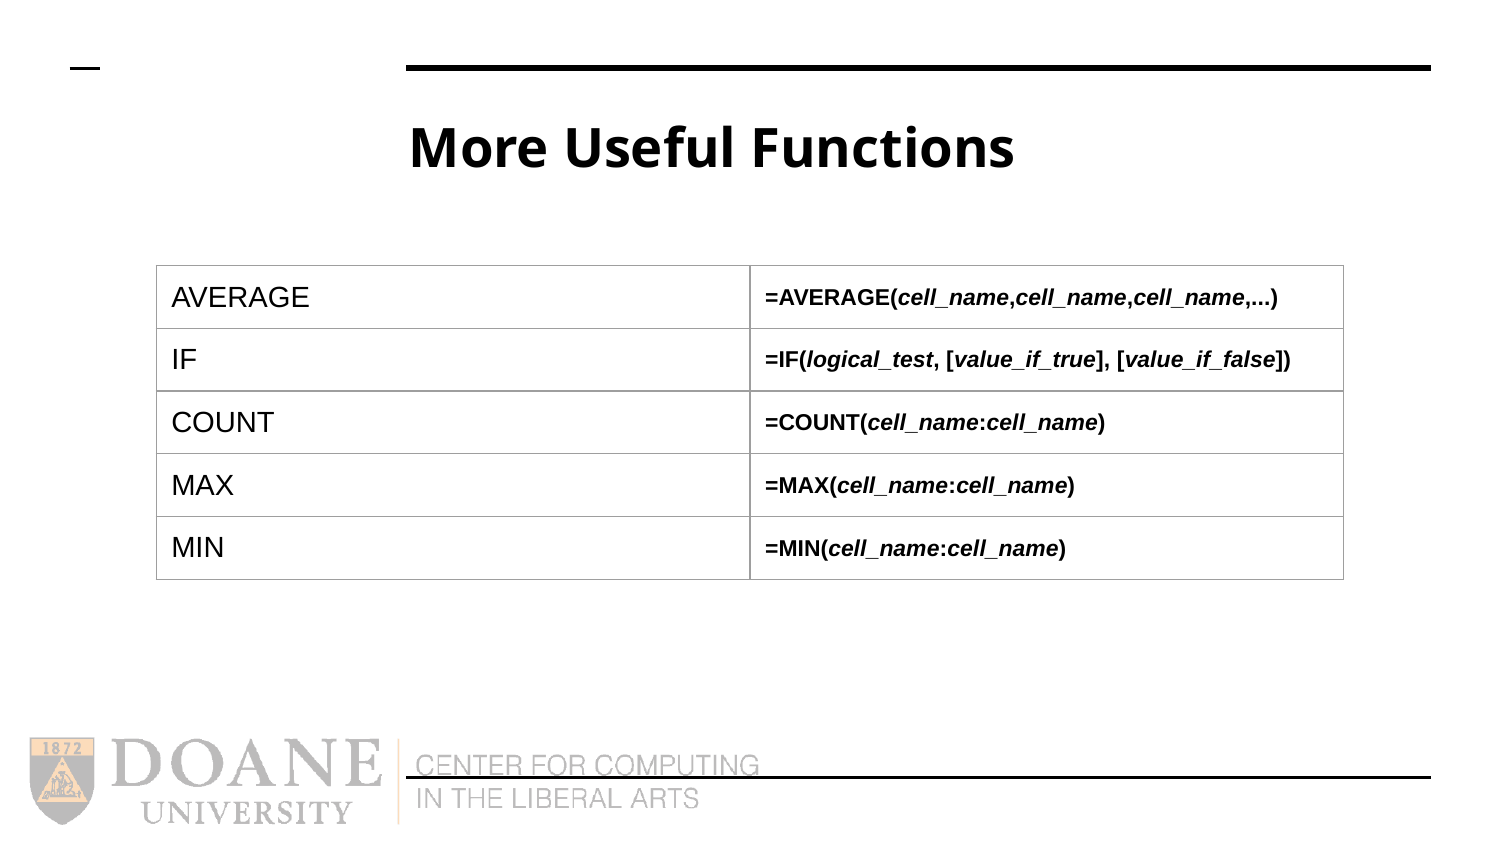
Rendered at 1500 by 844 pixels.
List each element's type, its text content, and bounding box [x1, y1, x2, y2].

table_cell =COUNT(cell_name:cell_name) [751, 392, 1343, 453]
table_header =AVERAGE(cell_name,cell_name,cell_name,...) [751, 266, 1343, 328]
table_cell MAX [157, 454, 749, 516]
table_header AVERAGE [157, 266, 749, 328]
table_cell =IF(logical_test, [value_if_true], [value_if_false]) [751, 329, 1343, 390]
table_cell MIN [157, 517, 749, 579]
table_cell COUNT [157, 392, 749, 453]
table_cell =MAX(cell_name:cell_name) [751, 454, 1343, 516]
title More Useful Functions [393, 94, 1431, 199]
table_cell IF [157, 329, 749, 390]
table_cell =MIN(cell_name:cell_name) [751, 517, 1343, 579]
